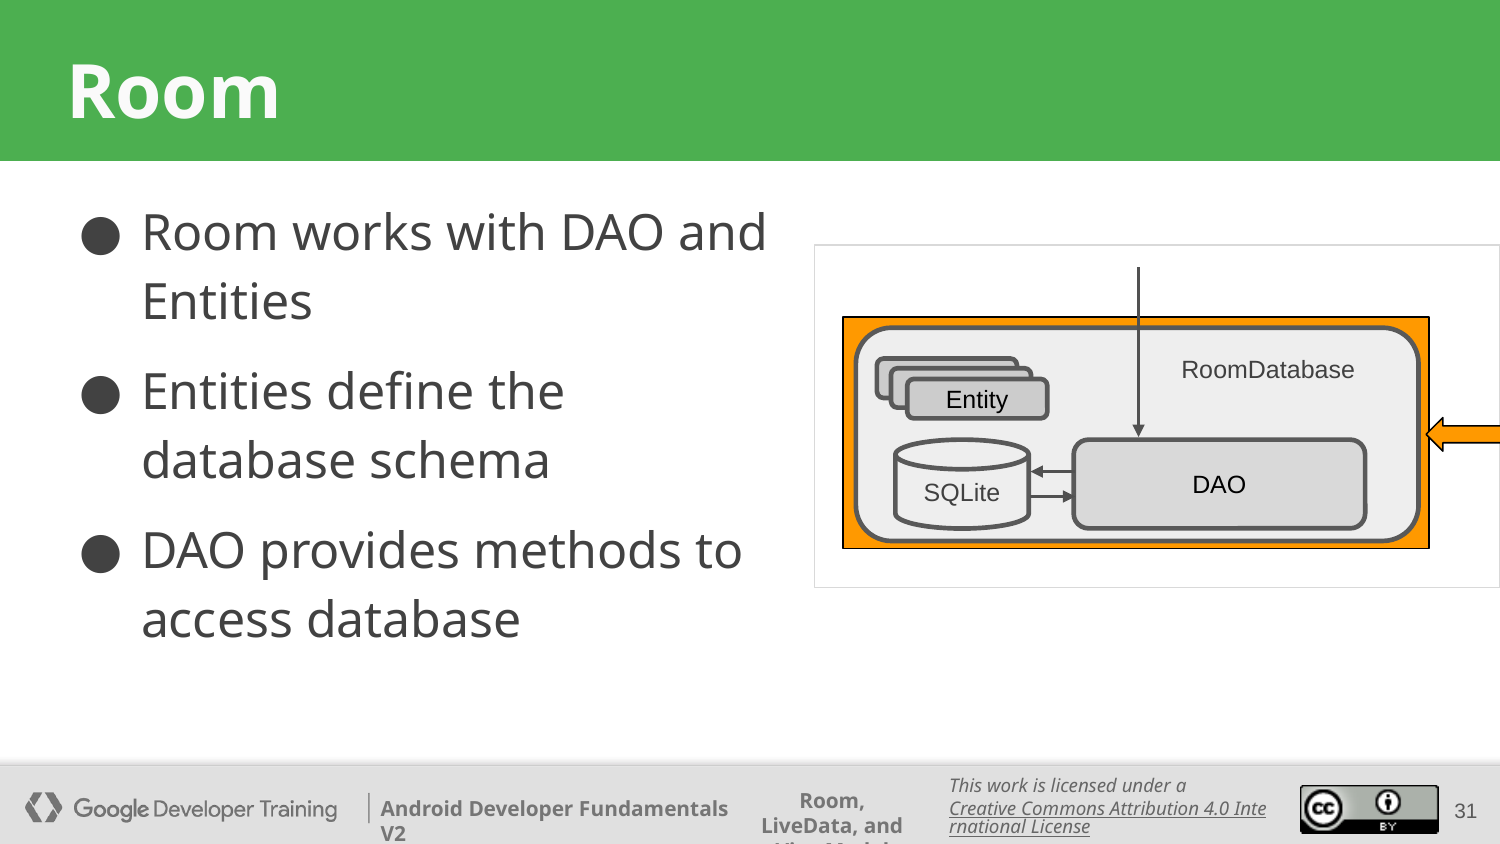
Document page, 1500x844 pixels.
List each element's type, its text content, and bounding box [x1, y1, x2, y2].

title Room [51, 28, 1449, 122]
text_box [842, 266, 1500, 549]
text_box [814, 244, 1500, 588]
list Room works with DAO and Entities Entities define the database schema DAO provides methods to access database [51, 176, 785, 737]
picture [0, 161, 1500, 844]
slide_number ‹#› [1402, 777, 1493, 842]
